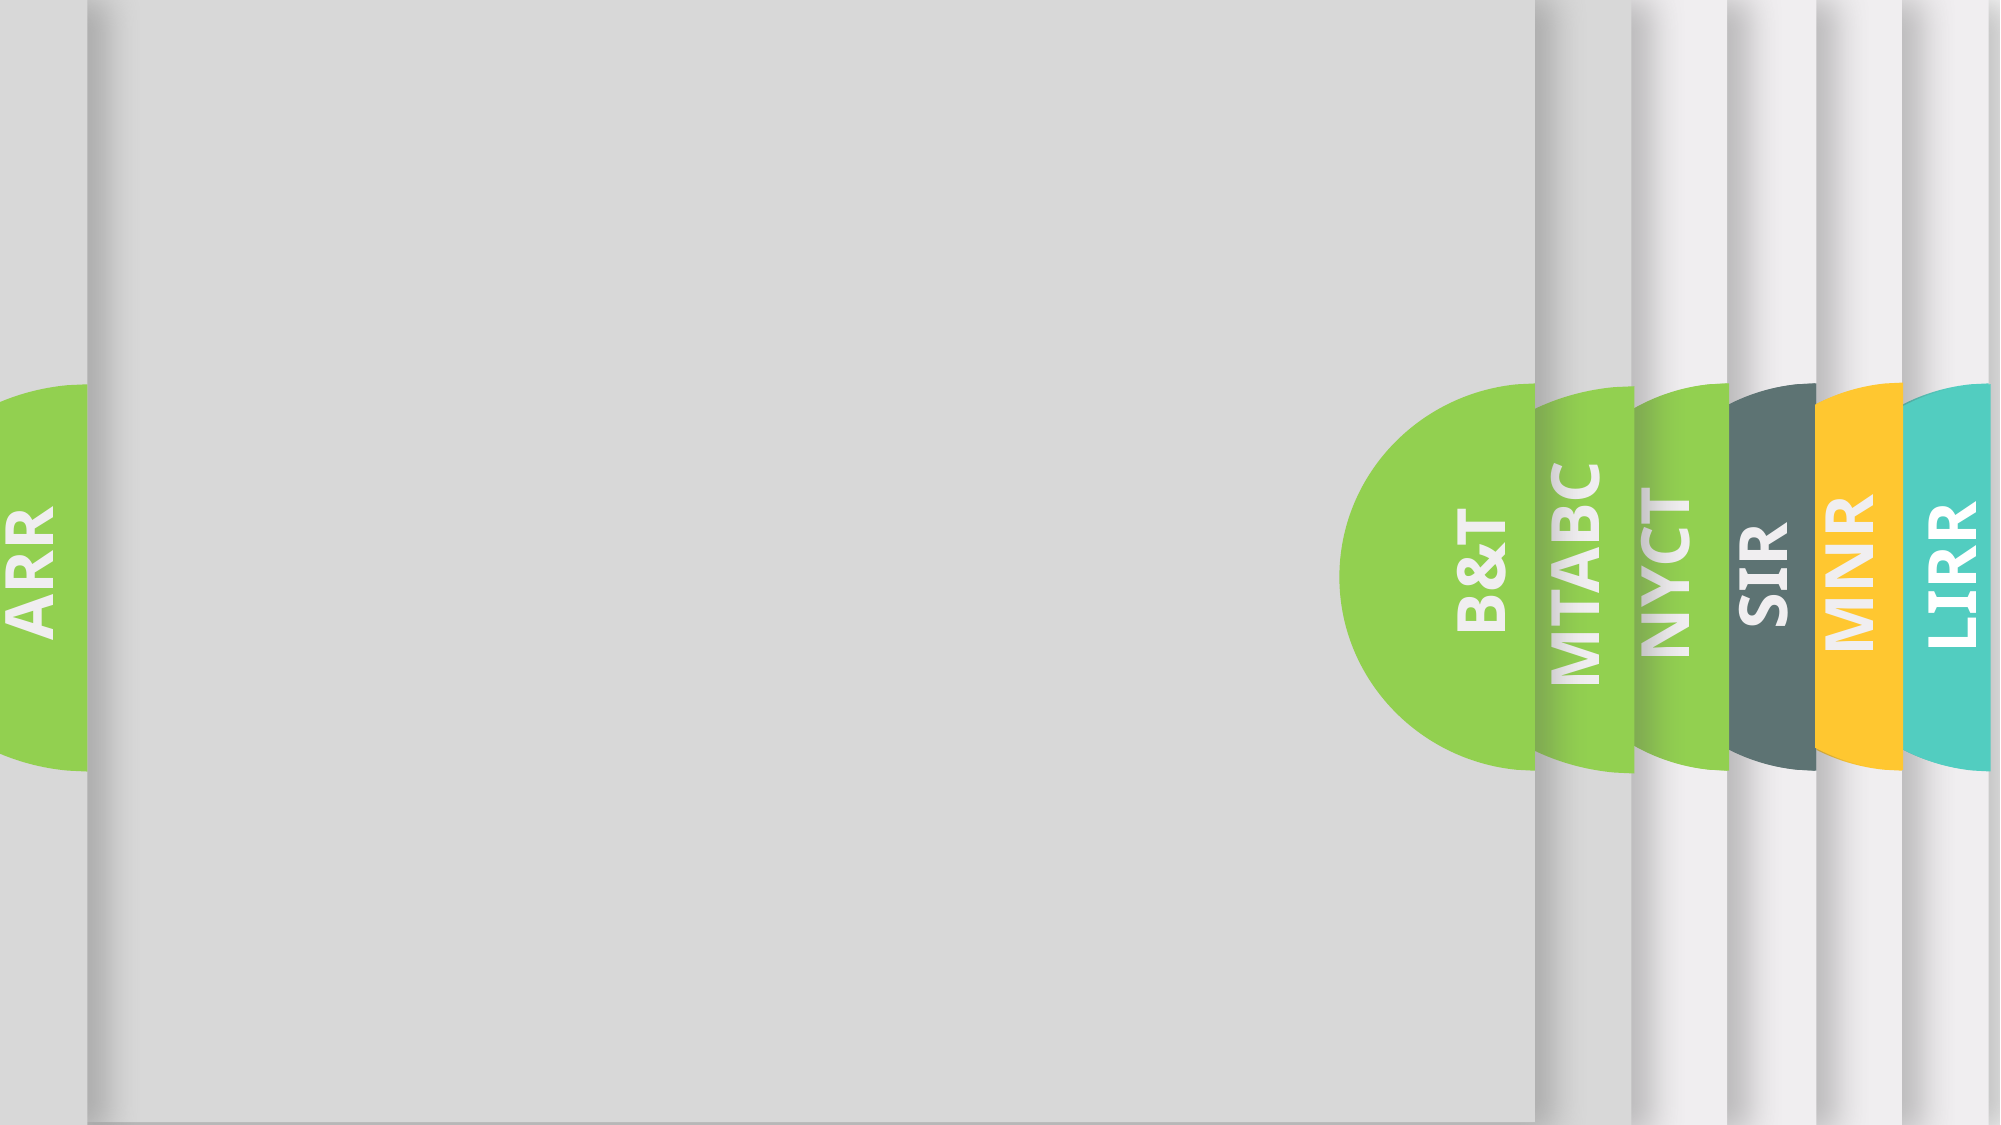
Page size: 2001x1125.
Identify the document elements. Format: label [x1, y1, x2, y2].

text_box [0, 0, 88, 1125]
text_box [88, 0, 1536, 1123]
text_box [1636, 0, 1728, 1125]
text_box [1731, 0, 1817, 1125]
text_box [1818, 0, 1903, 1125]
text_box [1539, 0, 1635, 1125]
text_box [1905, 0, 1990, 1125]
